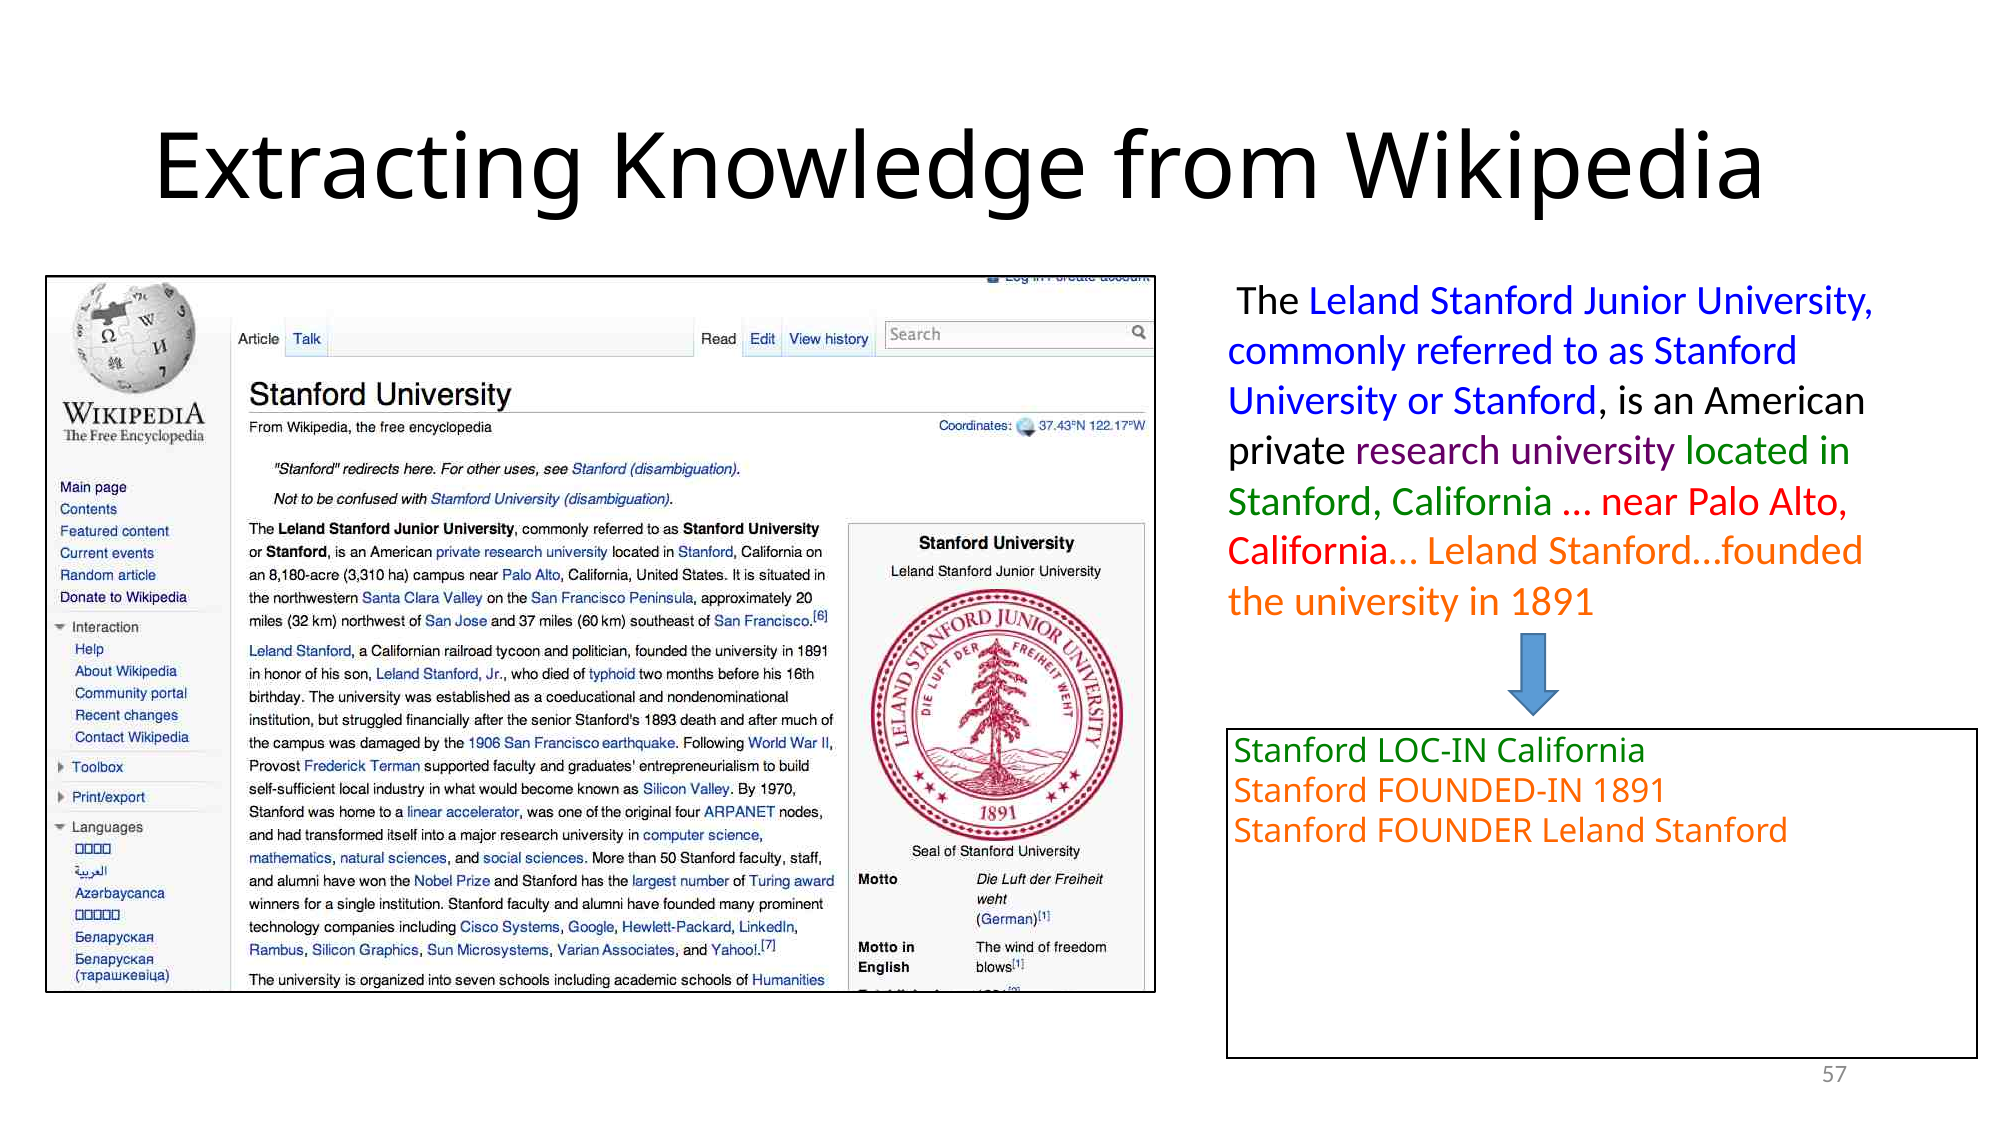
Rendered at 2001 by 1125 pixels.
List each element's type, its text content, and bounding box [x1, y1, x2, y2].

text_box [1507, 633, 1560, 717]
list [46, 277, 1155, 992]
text_box The Leland Stanford Junior University, commonly referred to as Stanford University or Stanford, is an American private research university located in Stanford, California … near Palo Alto, California… Leland Stanford…founded the university in 1891 [1213, 265, 1901, 631]
text_box Stanford LOC-IN California Stanford FOUNDED-IN 1891 Stanford FOUNDER Leland Stanford [1227, 729, 1977, 1059]
title Extracting Knowledge from Wikipedia [137, 59, 1863, 278]
slide_number 57 [1412, 1059, 1863, 1103]
